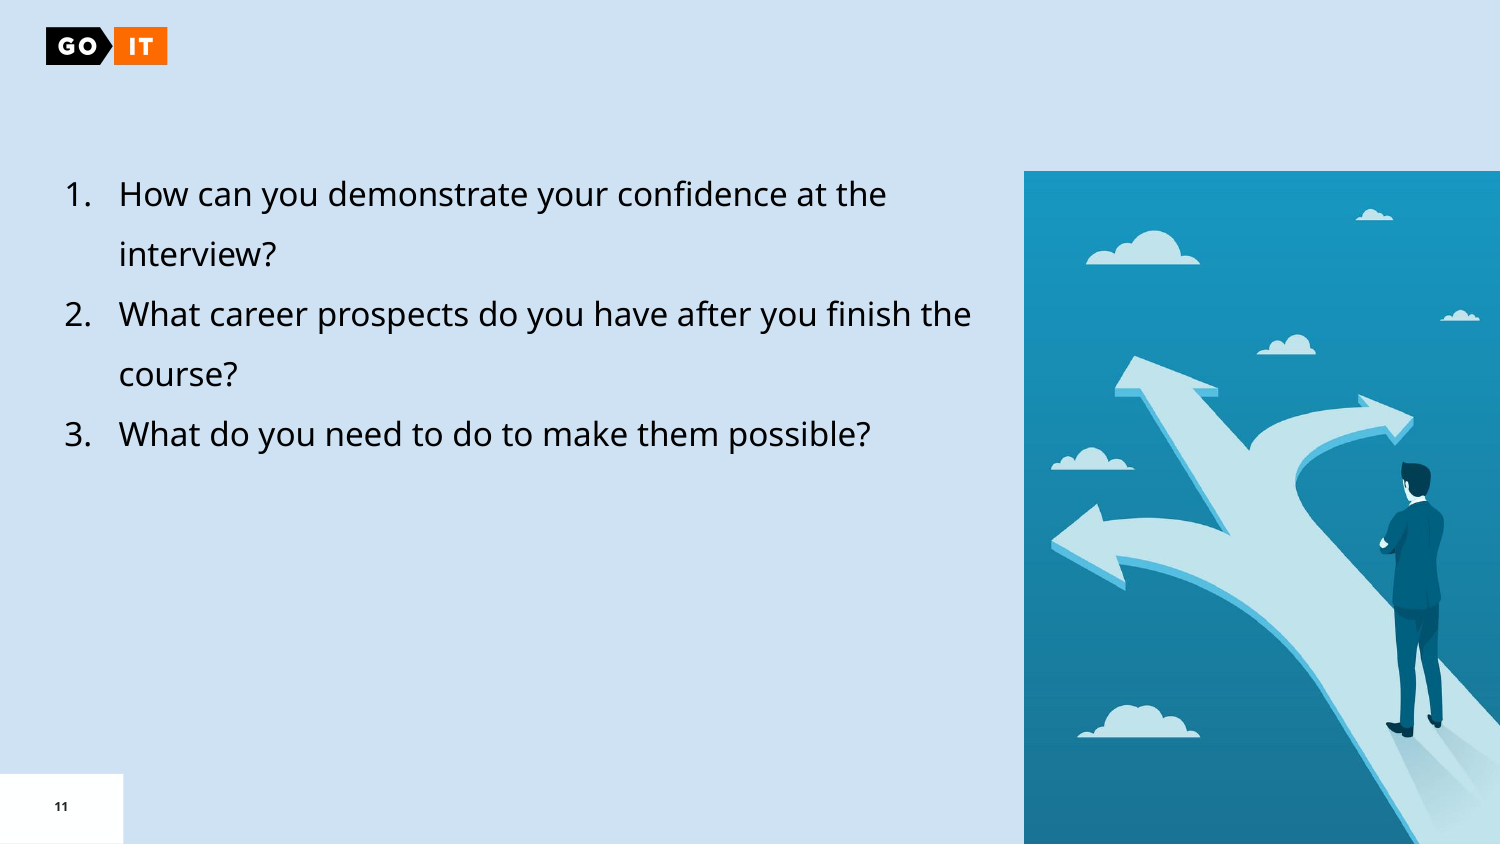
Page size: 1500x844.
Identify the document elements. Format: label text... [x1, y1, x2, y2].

picture [1023, 171, 1500, 844]
text_box How can you demonstrate your confidence at the interview? What career prospects do you have after you finish the course? What do you need to do to make them possible? [28, 138, 1024, 468]
picture [46, 27, 168, 65]
